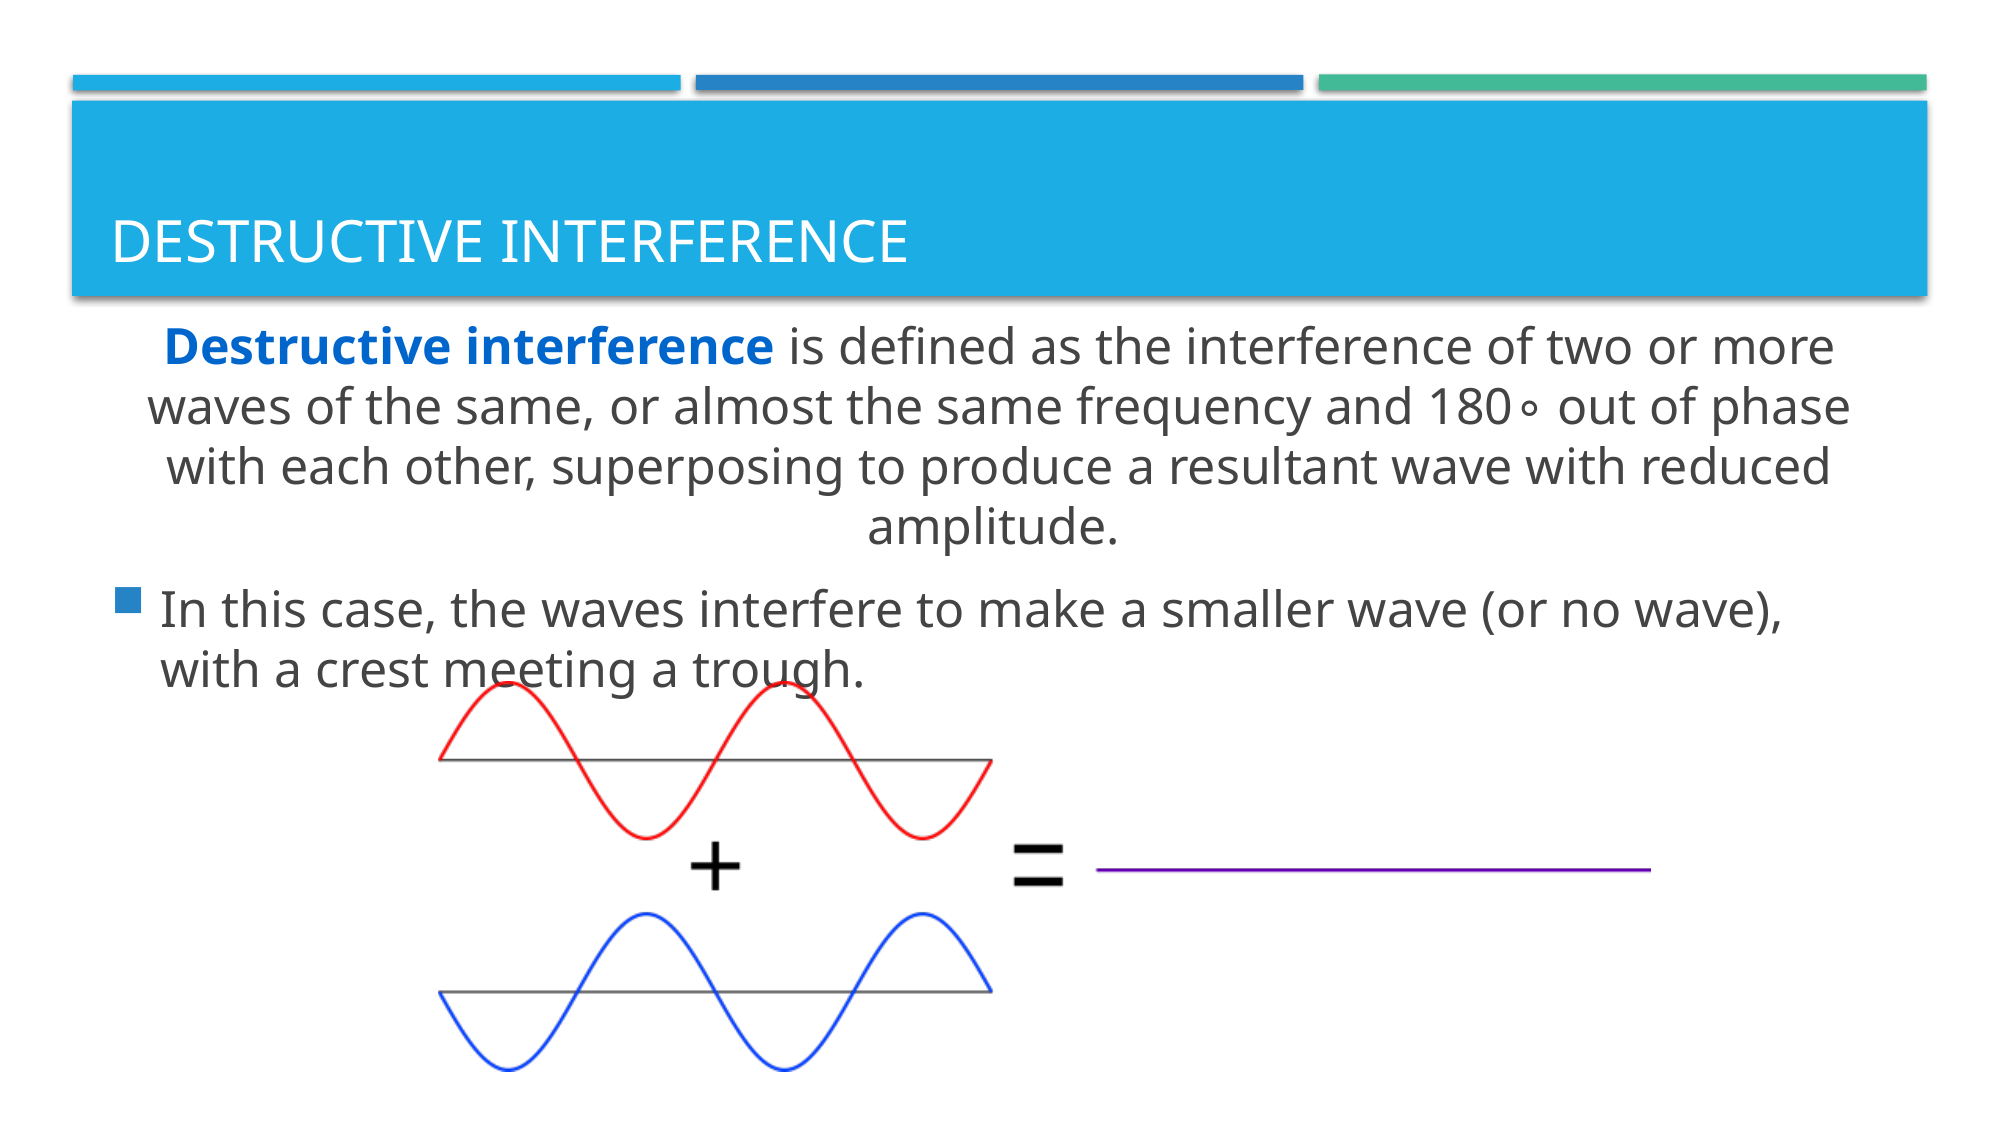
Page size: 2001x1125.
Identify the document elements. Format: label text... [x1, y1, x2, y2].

picture [437, 680, 1651, 1073]
title Destructive interference [95, 115, 1905, 282]
list Destructive interference is defined as the interference of two or more waves of the same, or almost the same frequency and 180∘ out of phase with each other, superposing to produce a resultant wave with reduced amplitude. In this case, the waves interfere to make a smaller wave (or no wave), with a crest meeting a trough. [95, 357, 1905, 719]
